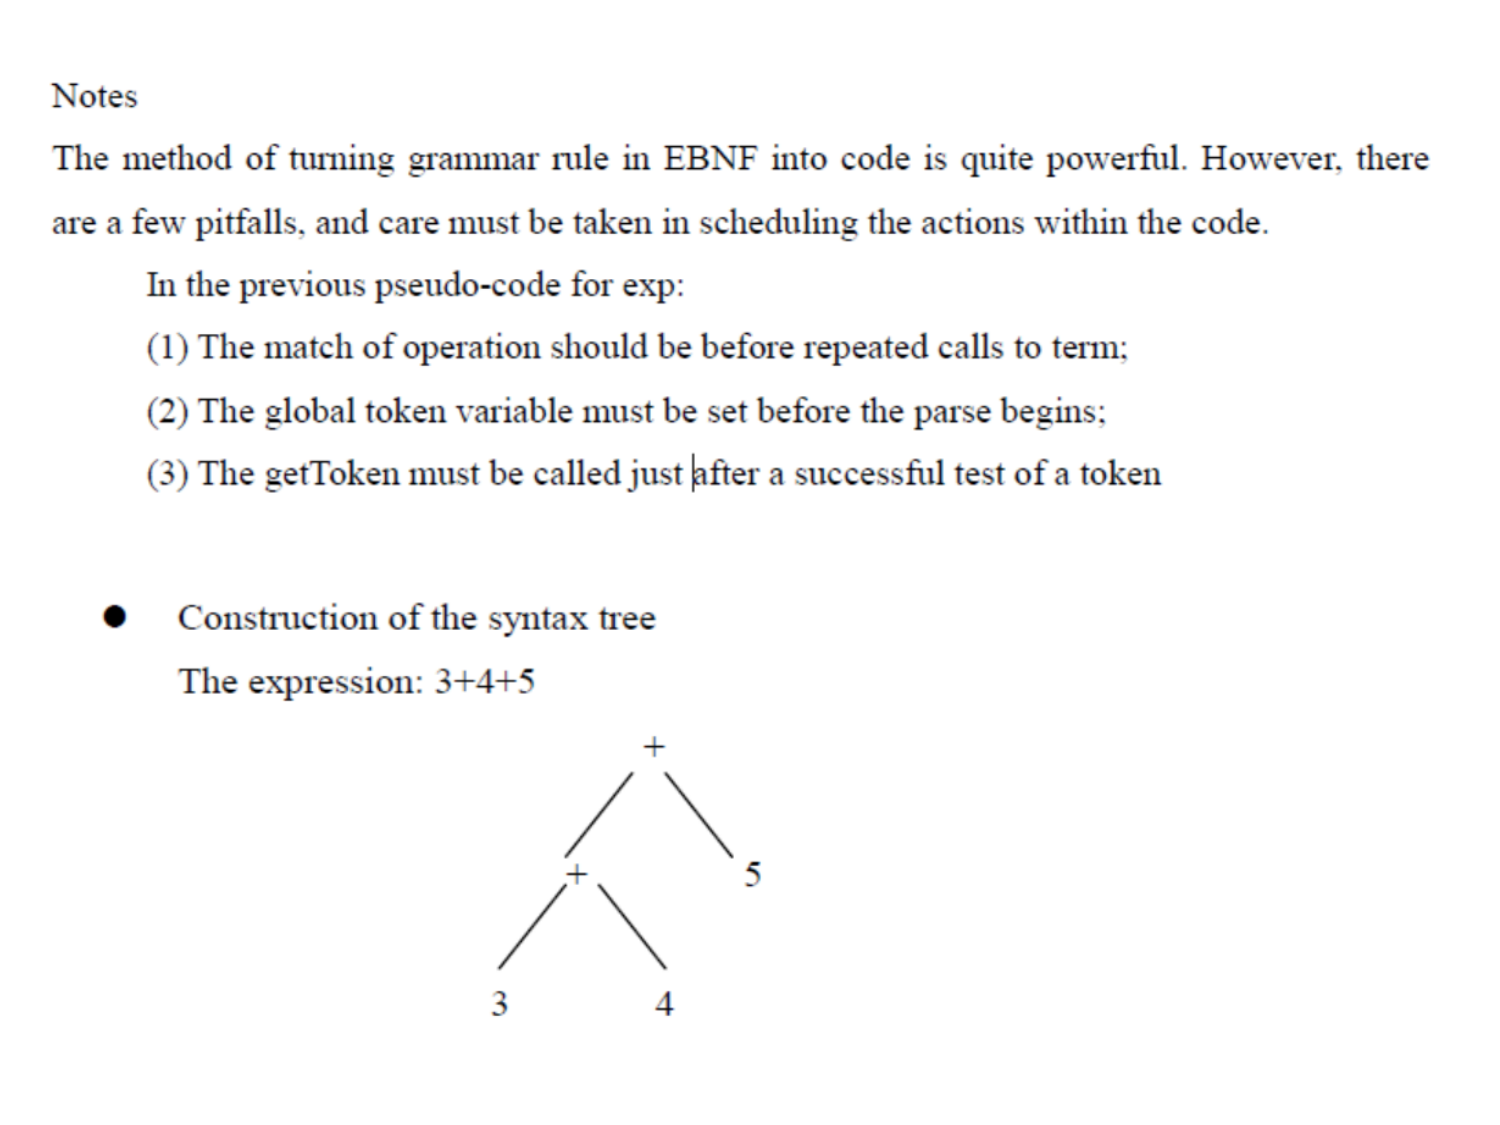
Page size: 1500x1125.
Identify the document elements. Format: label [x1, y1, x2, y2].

picture [40, 79, 1472, 500]
picture [40, 575, 872, 1041]
